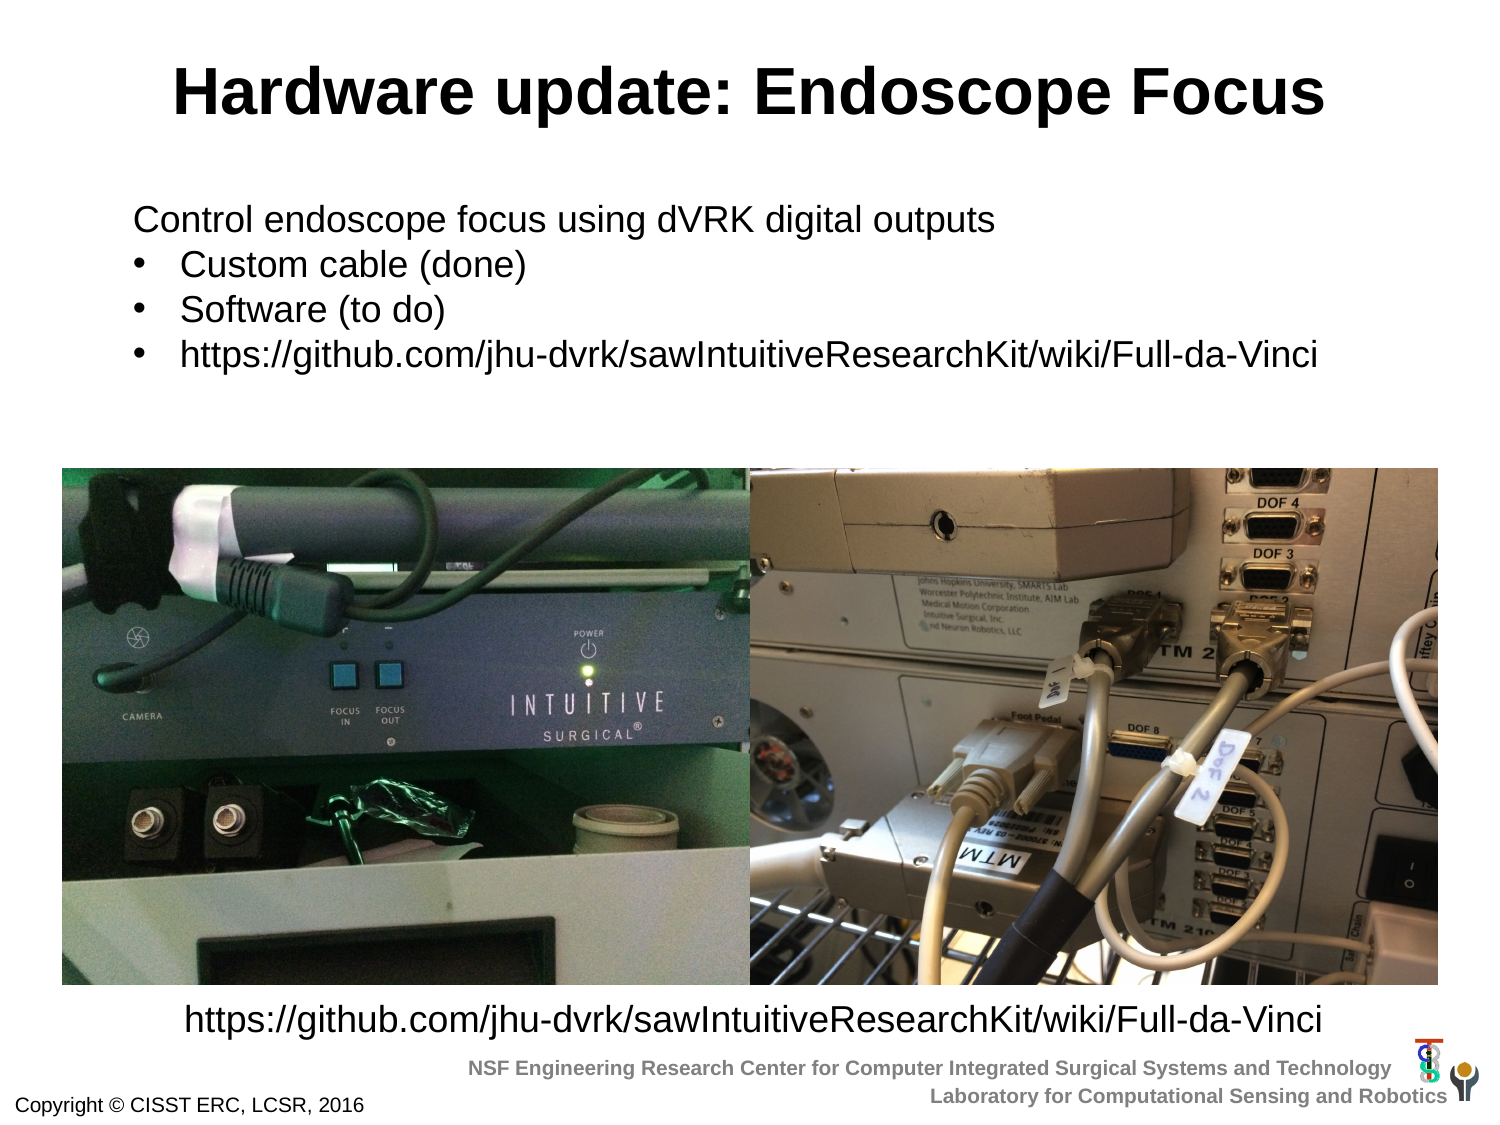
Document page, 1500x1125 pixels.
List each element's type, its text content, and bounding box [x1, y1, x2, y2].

picture [1449, 1062, 1481, 1101]
text_box https://github.com/jhu-dvrk/sawIntuitiveResearchKit/wiki/Full-da-Vinci [169, 993, 1339, 1048]
picture [62, 468, 1438, 985]
picture [1412, 1037, 1445, 1083]
title Hardware update: Endoscope Focus [112, 37, 1388, 138]
text_box Control endoscope focus using dVRK digital outputs Custom cable (done) Software (to do) https://github.com/jhu-dvrk/sawIntuitiveResearchKit/wiki/Full-da-Vinci [118, 187, 1334, 383]
